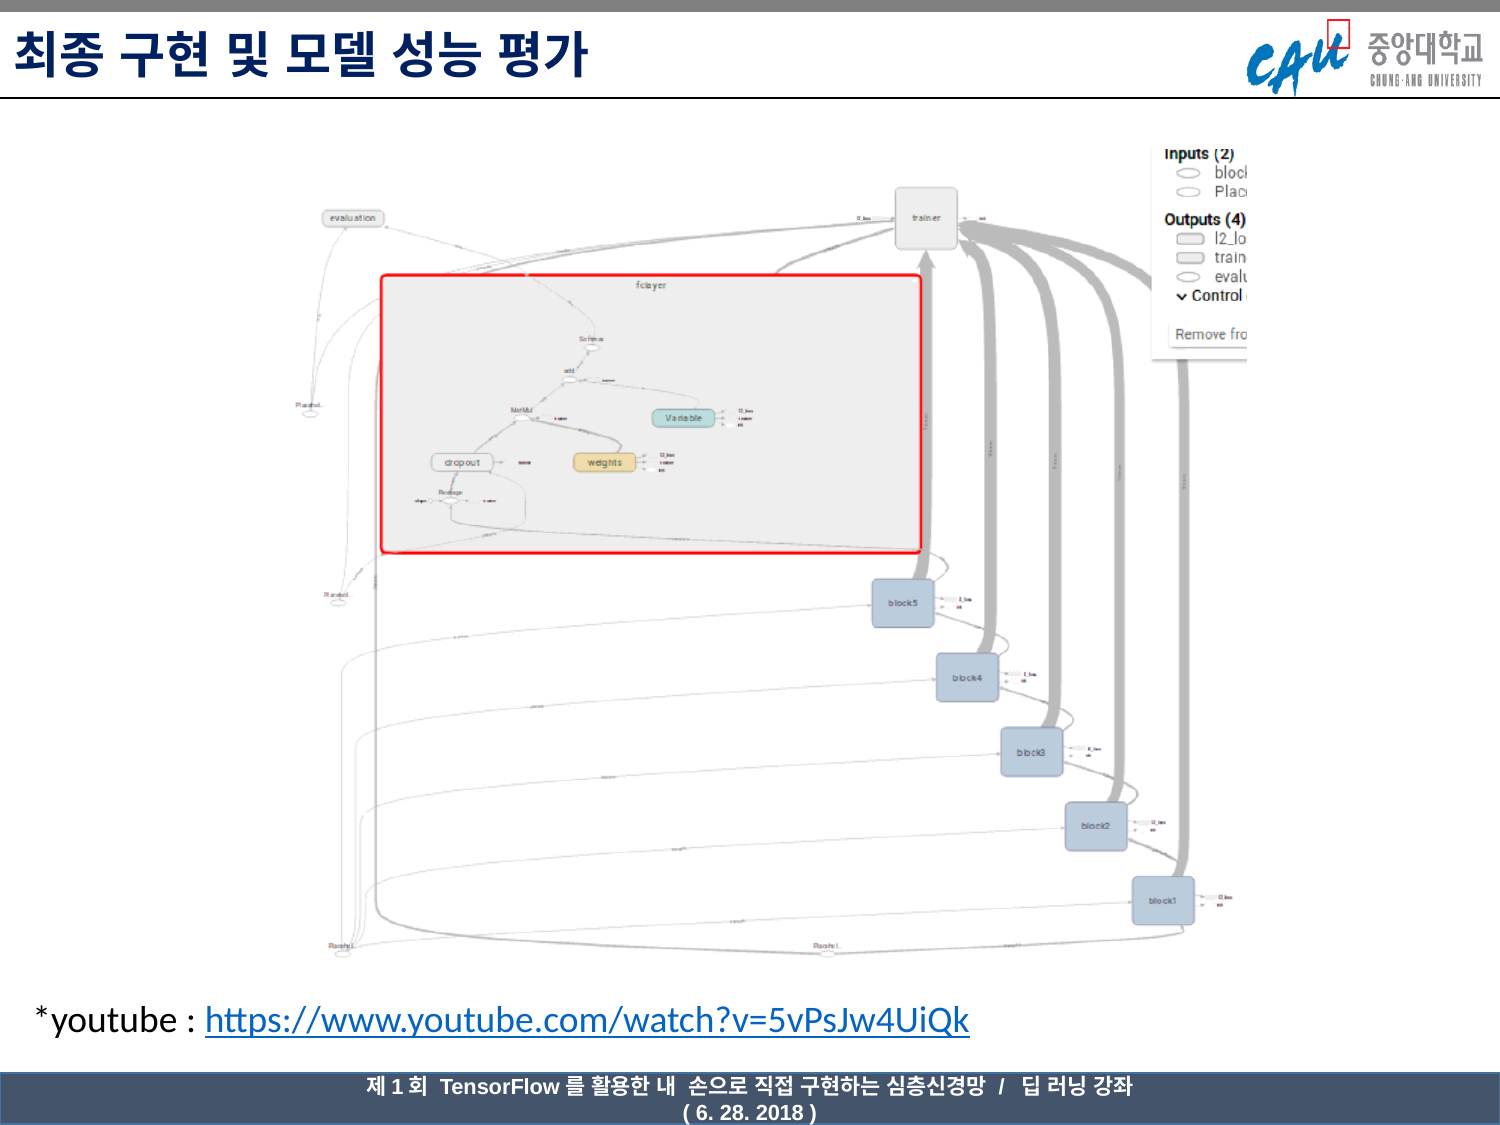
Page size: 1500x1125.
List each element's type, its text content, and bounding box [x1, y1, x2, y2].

text_box 제1회 TensorFlow를 활용한 내 손으로 직접 구현하는 심층신경망 / 딥 러닝 강좌 ( 6. 28. 2018 ) [0, 1072, 1500, 1125]
text_box 최종 구현 및 모델 성능 평가 [0, 4, 1173, 103]
text_box *youtube : https://www.youtube.com/watch?v=5vPsJw4UiQk [17, 987, 1066, 1048]
picture [1227, 5, 1500, 110]
picture [253, 149, 1247, 981]
